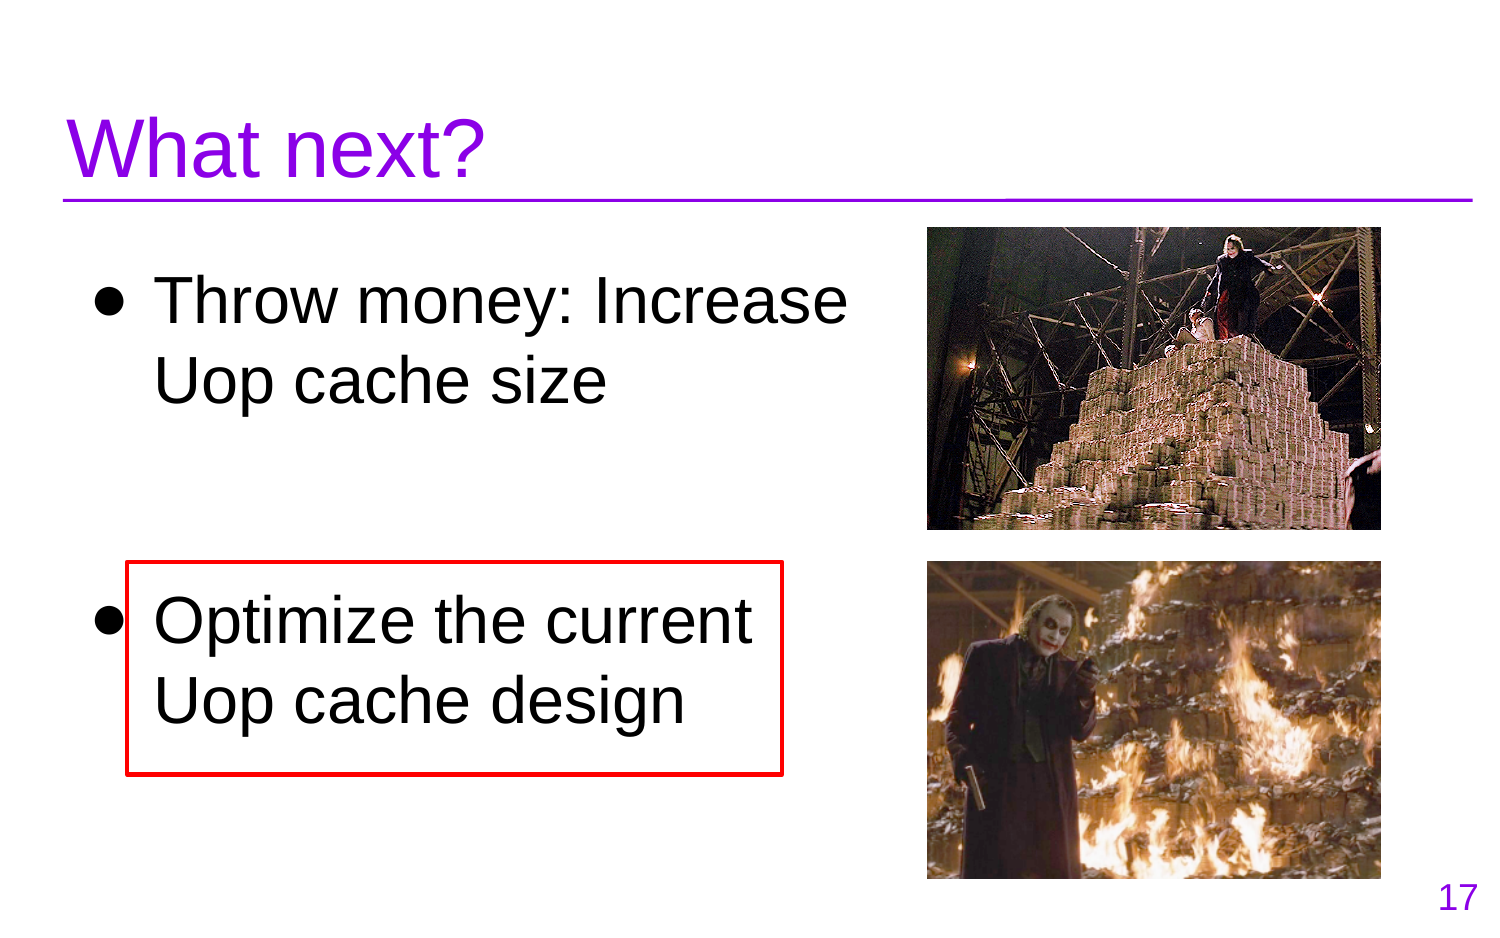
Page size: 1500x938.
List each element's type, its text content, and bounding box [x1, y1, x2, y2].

picture [927, 226, 1381, 530]
text_box [125, 560, 784, 777]
slide_number 17 [1388, 859, 1494, 932]
picture [927, 560, 1381, 879]
title What next? [51, 79, 1449, 185]
text_box Throw money: Increase Uop cache size Optimize the current Uop cache design [63, 241, 905, 669]
